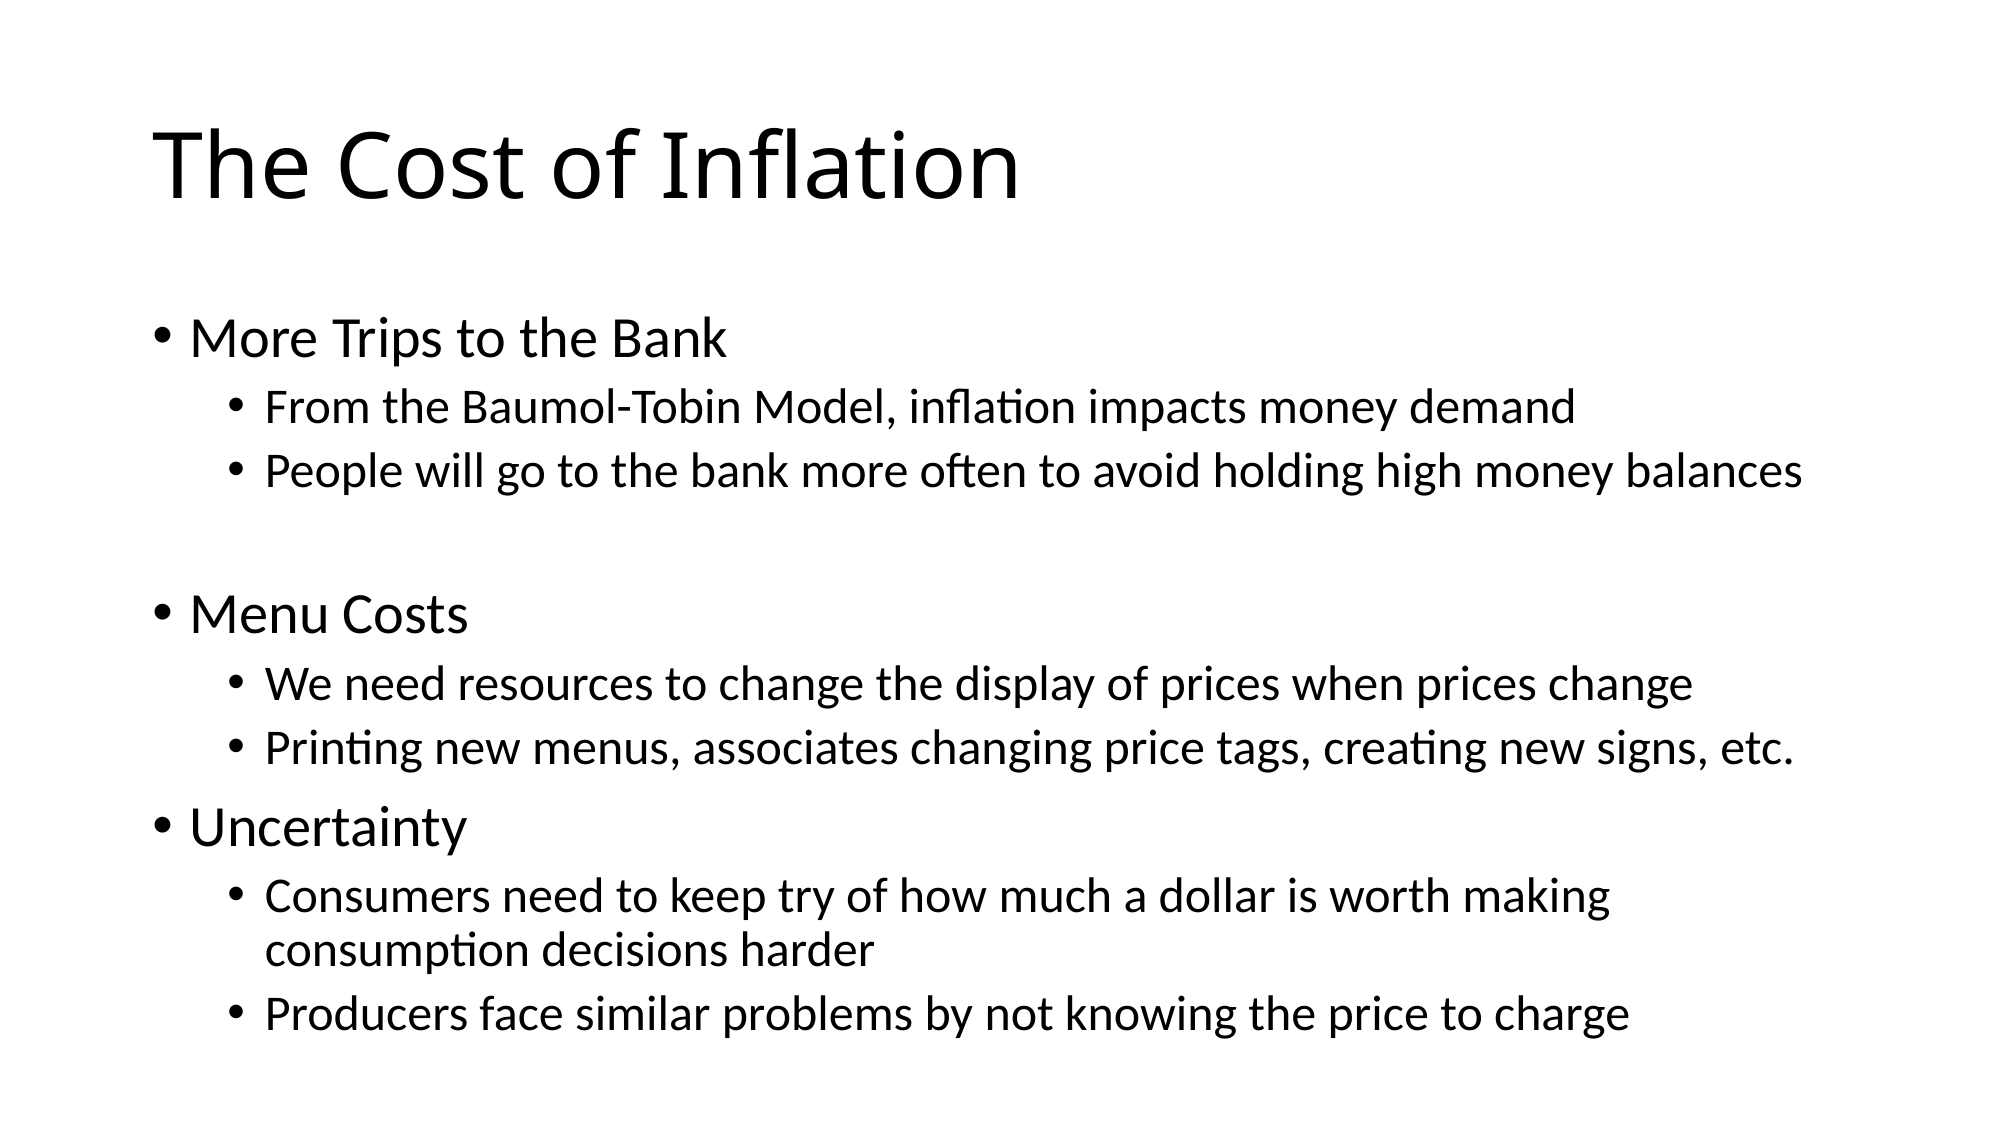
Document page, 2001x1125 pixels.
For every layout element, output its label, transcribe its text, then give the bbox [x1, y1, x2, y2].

title The Cost of Inflation [137, 59, 1863, 278]
